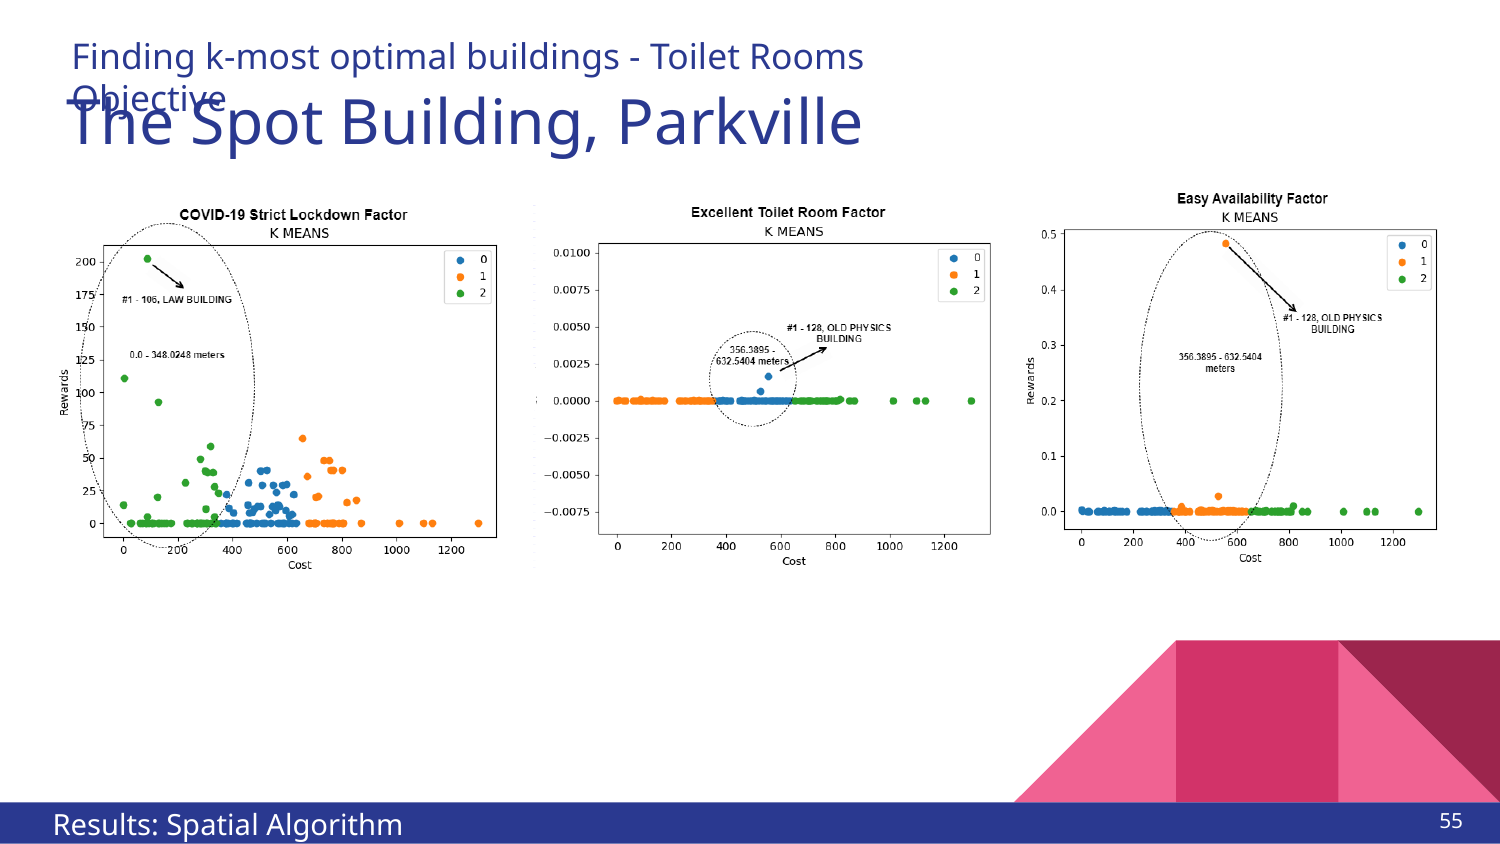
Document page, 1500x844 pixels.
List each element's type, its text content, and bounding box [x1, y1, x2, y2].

title The Spot Building, Parkville [51, 67, 1449, 167]
title Finding k-most optimal buildings - Toilet Rooms Objective [56, 18, 1043, 84]
picture [54, 182, 1477, 575]
slide_number ‹#› [1387, 789, 1478, 844]
text_box Results: Spatial Algorithm Findings [37, 790, 522, 844]
